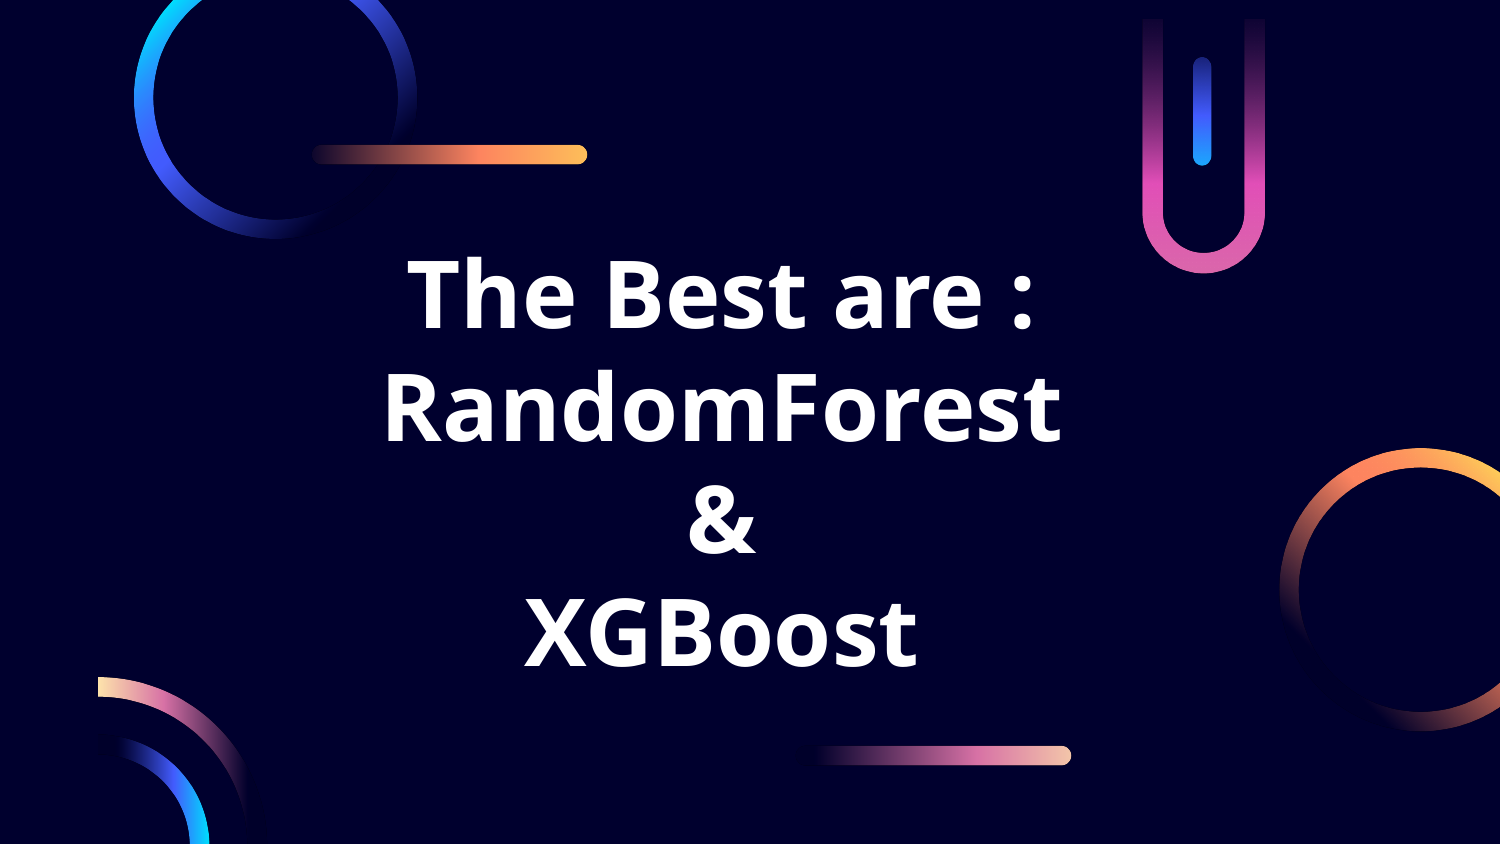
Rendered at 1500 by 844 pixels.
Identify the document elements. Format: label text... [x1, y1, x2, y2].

picture [1254, 422, 1500, 758]
picture [35, 650, 330, 844]
picture [107, 0, 626, 265]
picture [1110, 0, 1298, 294]
picture [757, 704, 1110, 810]
title The Best are : RandomForest & XGBoost [245, 220, 1199, 704]
